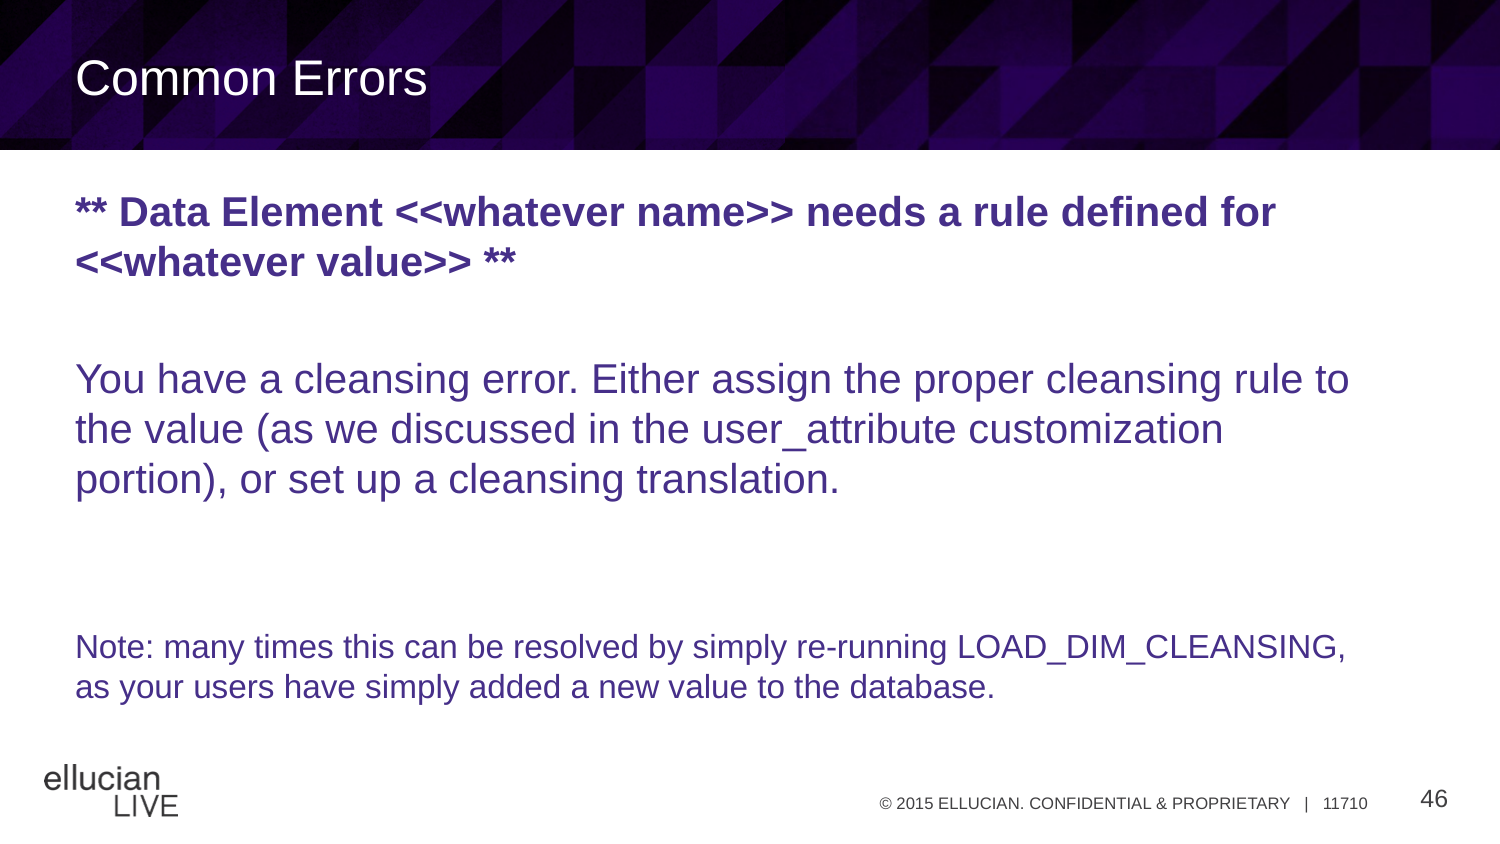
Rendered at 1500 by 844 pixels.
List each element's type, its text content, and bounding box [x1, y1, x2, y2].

picture [44, 764, 178, 817]
title Common Errors [75, 4, 1369, 146]
list ** Data Element <<whatever name>> needs a rule defined for <<whatever value>> ** You have a cleansing error. Either assign the proper cleansing rule to the value (as we discussed in the user_attribute customization portion), or set up a cleansing translation. Note: many times this can be resolved by simply re-running LOAD_DIM_CLEANSING, as your users have simply added a new value to the database. [75, 185, 1369, 721]
picture [0, 0, 1500, 150]
